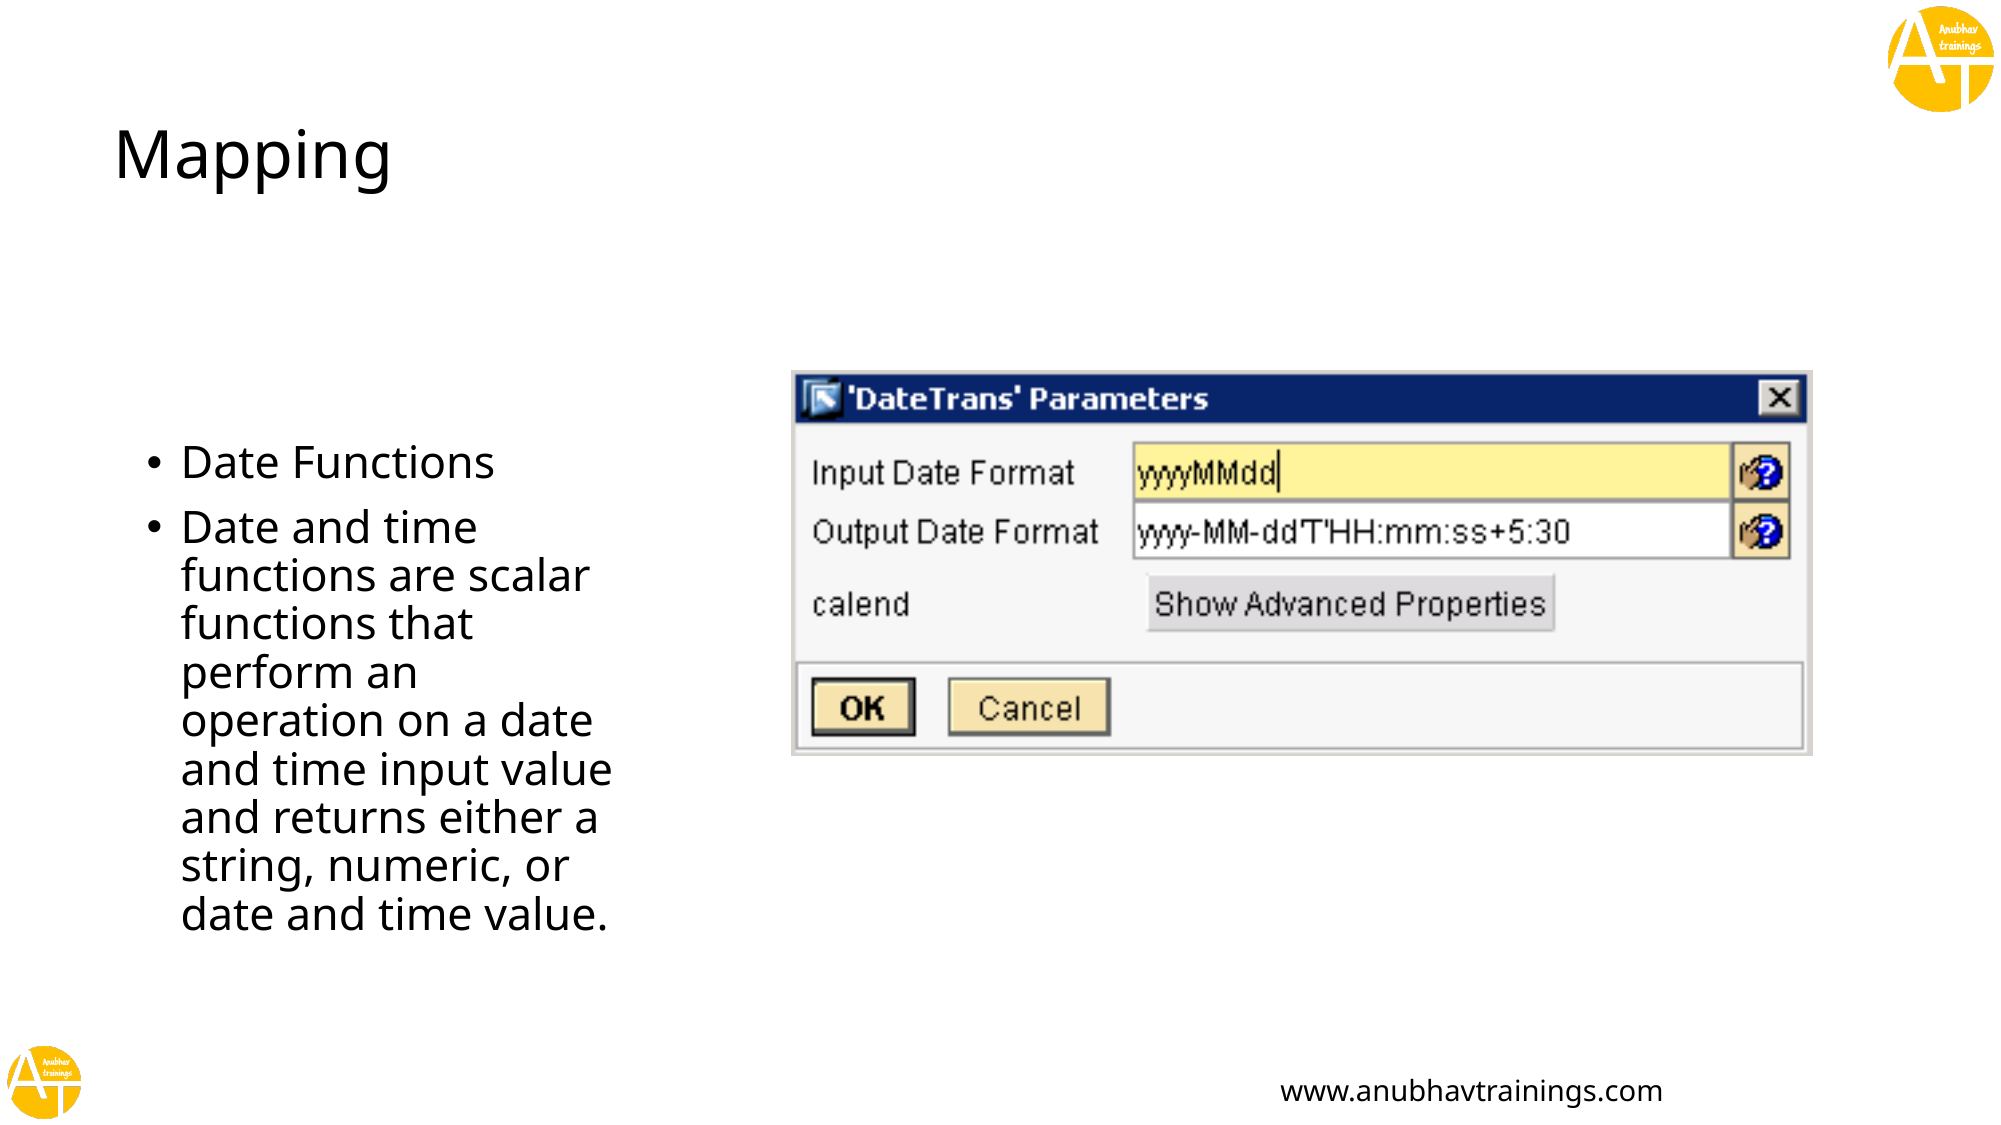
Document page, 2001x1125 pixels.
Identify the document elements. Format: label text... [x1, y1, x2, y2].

title Mapping [98, 59, 602, 255]
list Date Functions Date and time functions are scalar functions that perform an operation on a date and time input value and returns either a string, numeric, or date and time value. [131, 432, 635, 968]
picture [1877, 0, 2000, 121]
picture [0, 1041, 85, 1125]
picture [791, 370, 1813, 756]
